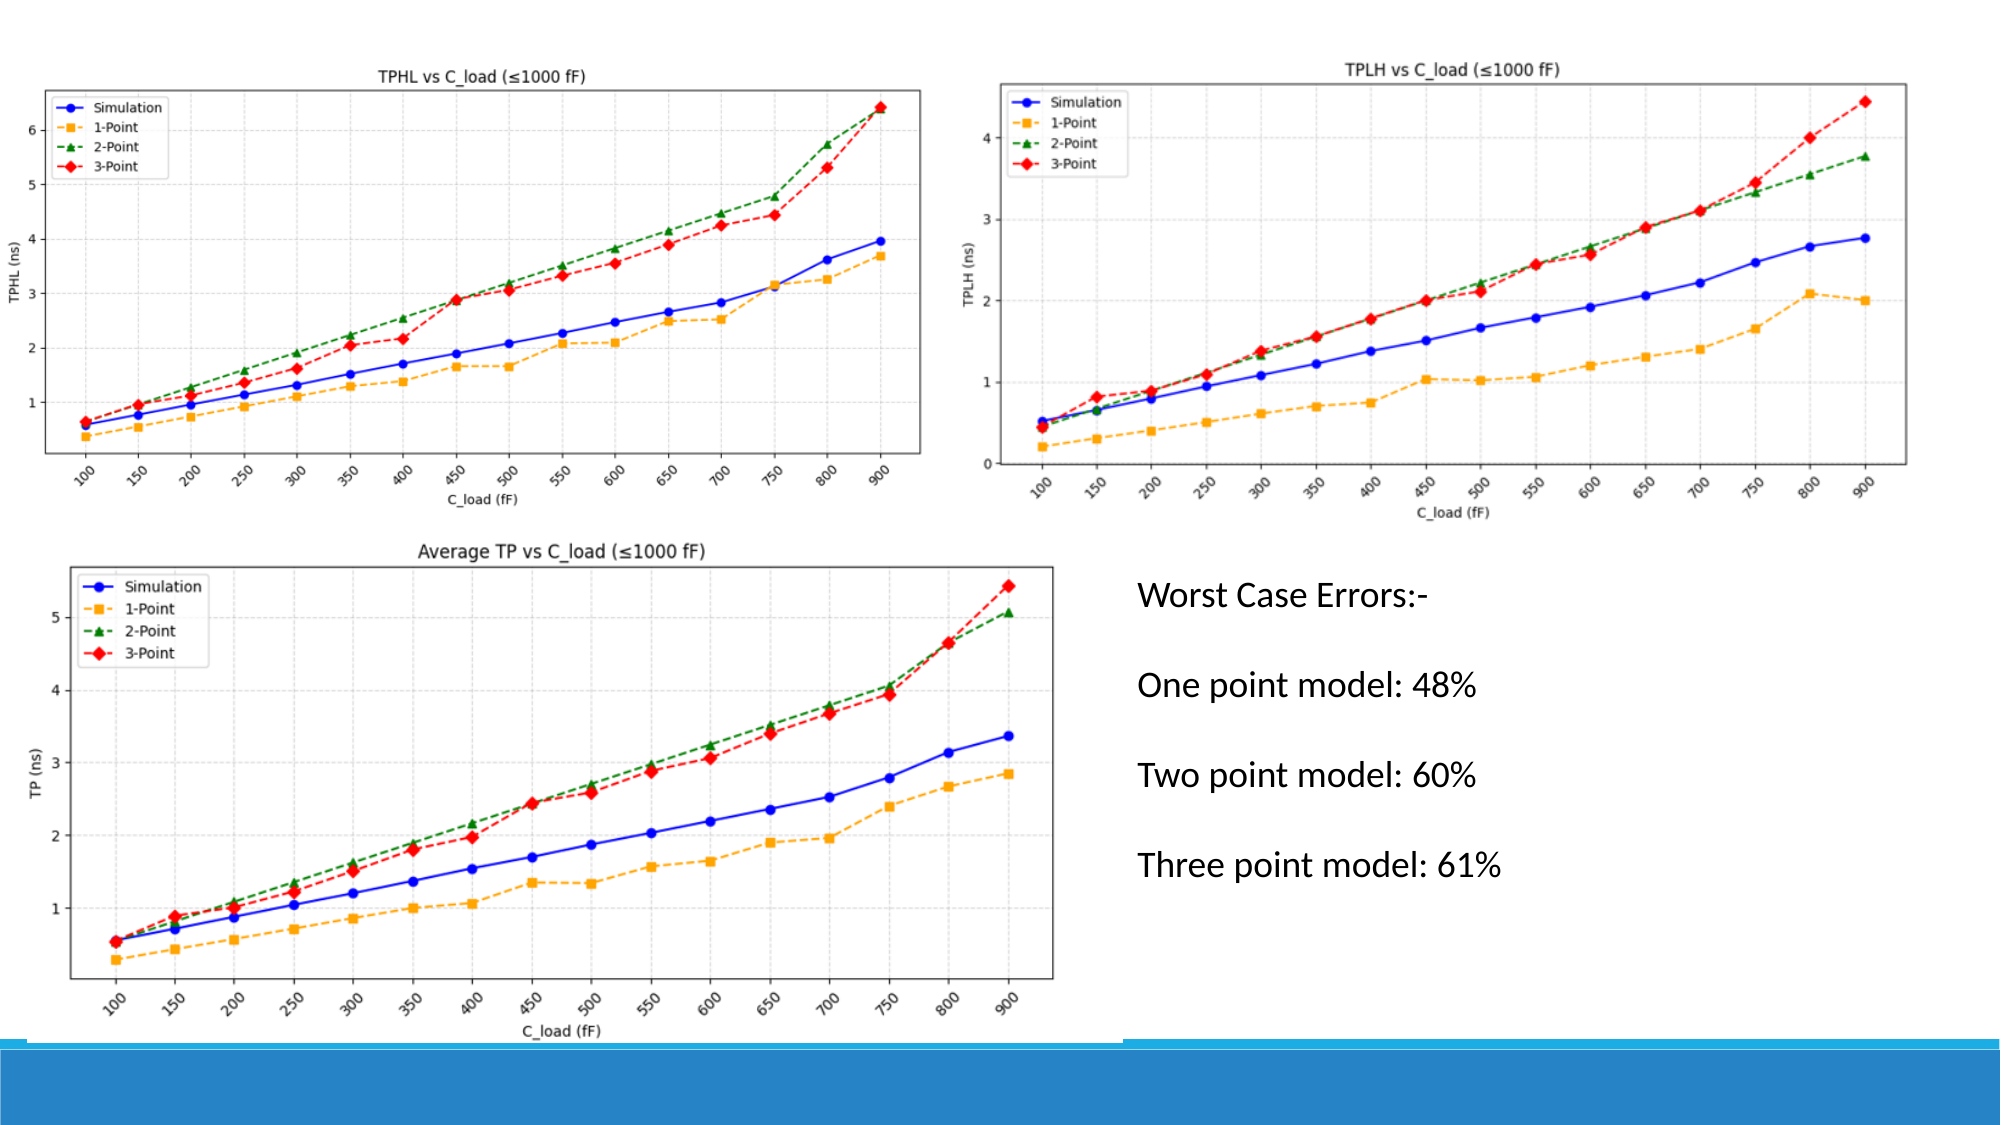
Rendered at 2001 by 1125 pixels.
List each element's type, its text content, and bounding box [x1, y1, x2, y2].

text_box Worst Case Errors:- One point model: 48% Two point model: 60% Three point model: 61% [1132, 562, 1910, 938]
picture [0, 50, 2000, 1043]
